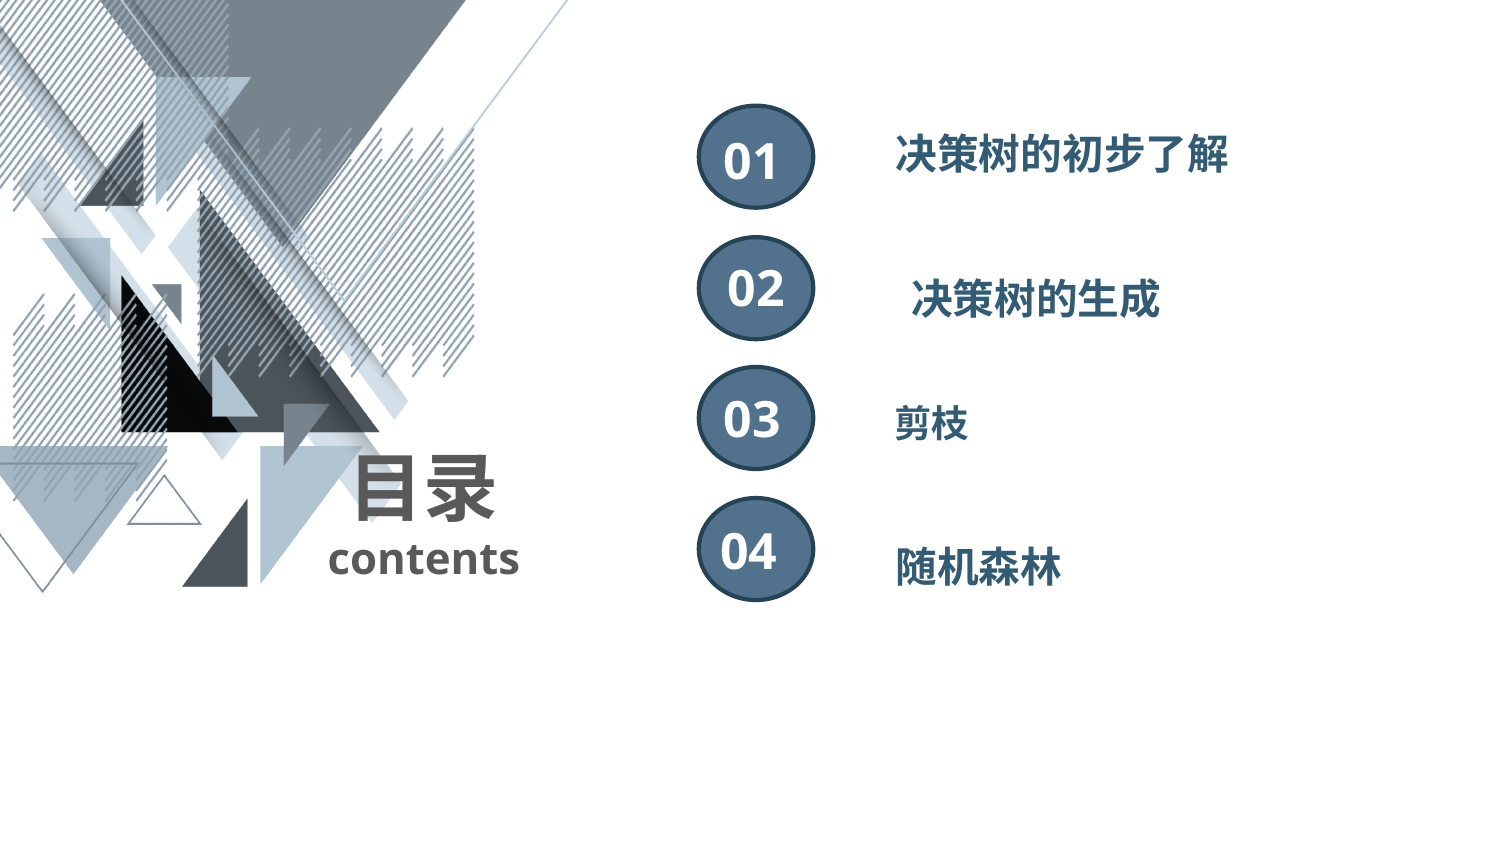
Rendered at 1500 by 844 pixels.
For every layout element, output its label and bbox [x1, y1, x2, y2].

text_box [696, 257, 708, 320]
text_box [704, 492, 1325, 594]
text_box [706, 346, 1324, 461]
text_box [711, 177, 1265, 340]
text_box [735, 599, 777, 603]
picture [0, 0, 598, 593]
text_box [733, 467, 779, 472]
text_box [696, 392, 704, 444]
text_box [696, 529, 701, 569]
text_box [711, 75, 1231, 174]
text_box [696, 125, 708, 187]
